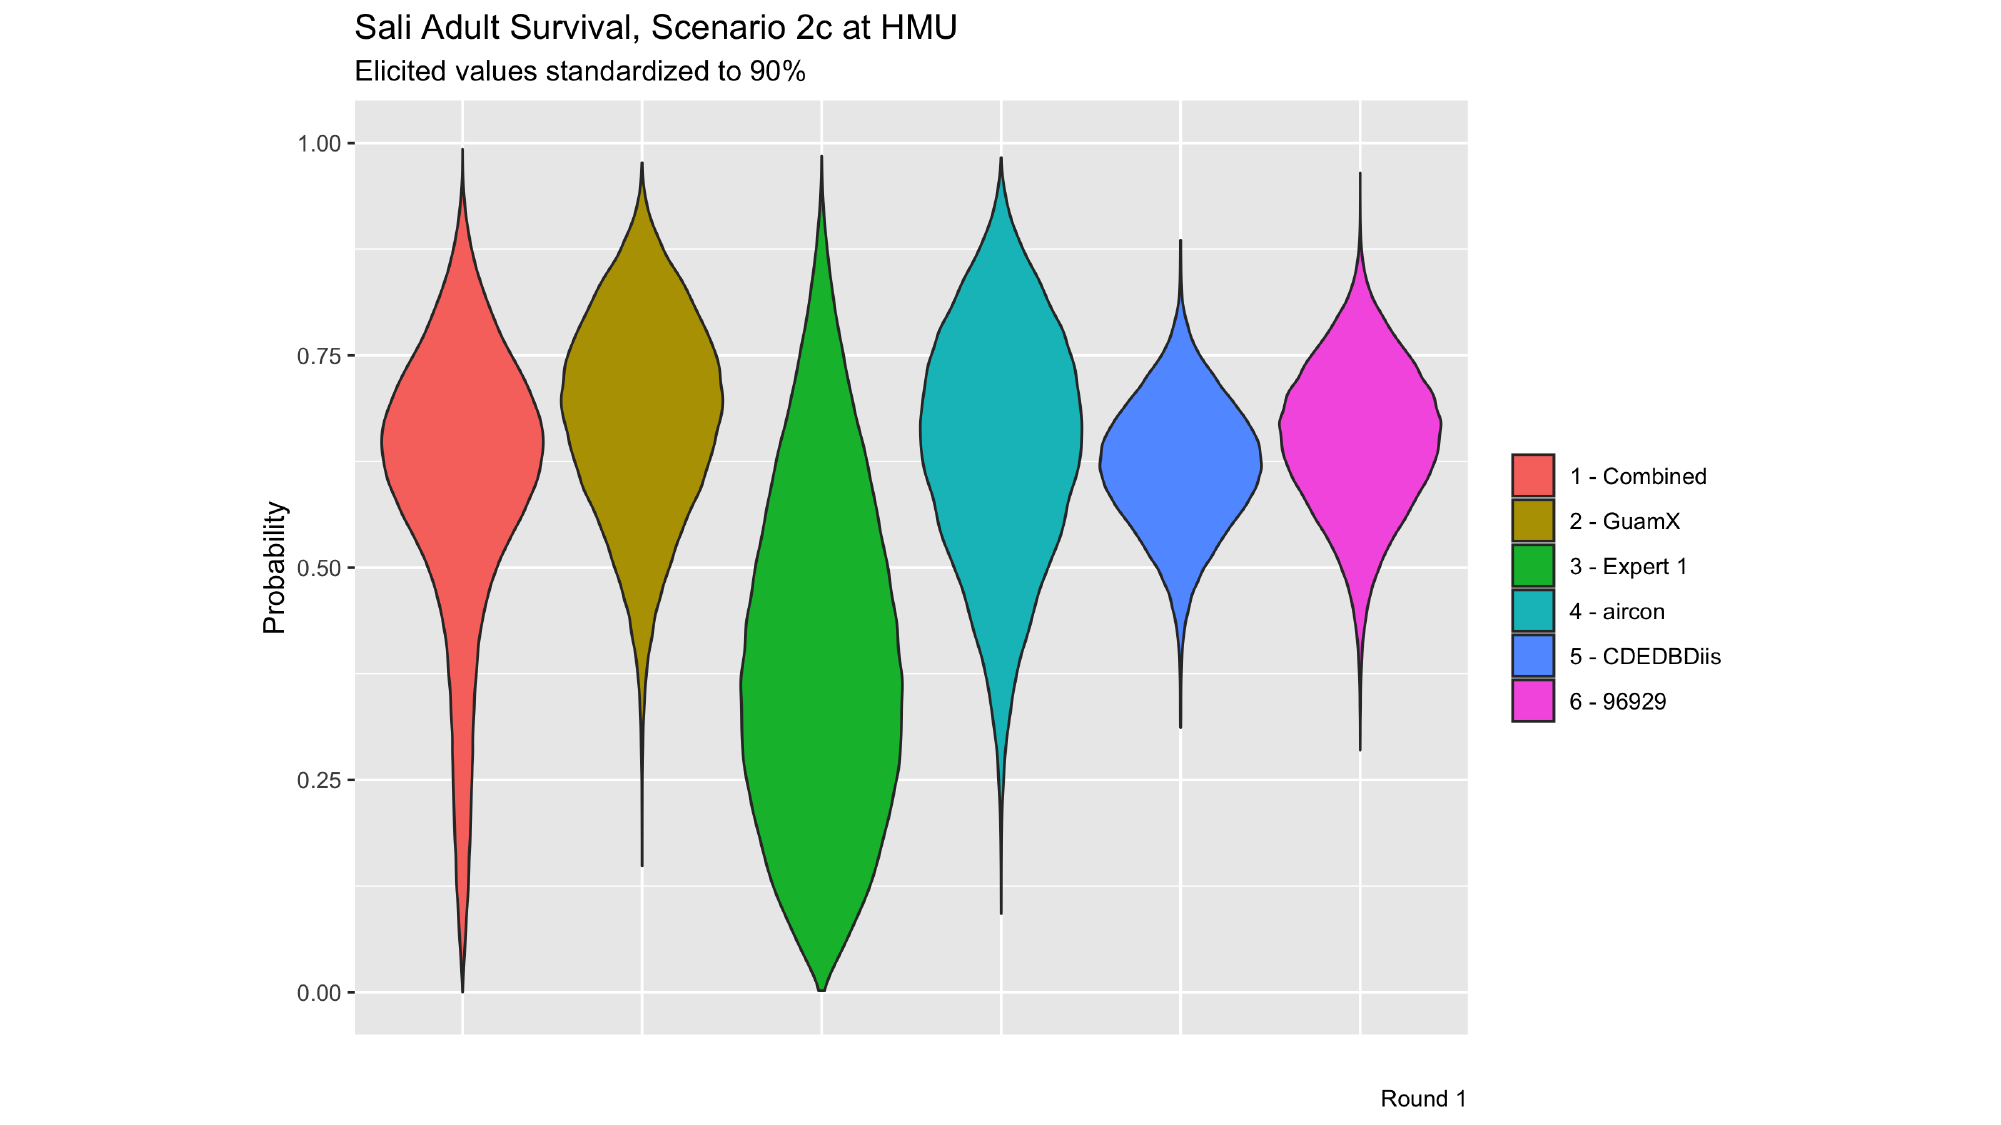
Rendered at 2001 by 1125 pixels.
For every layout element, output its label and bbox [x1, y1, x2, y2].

list [249, 0, 1750, 1125]
